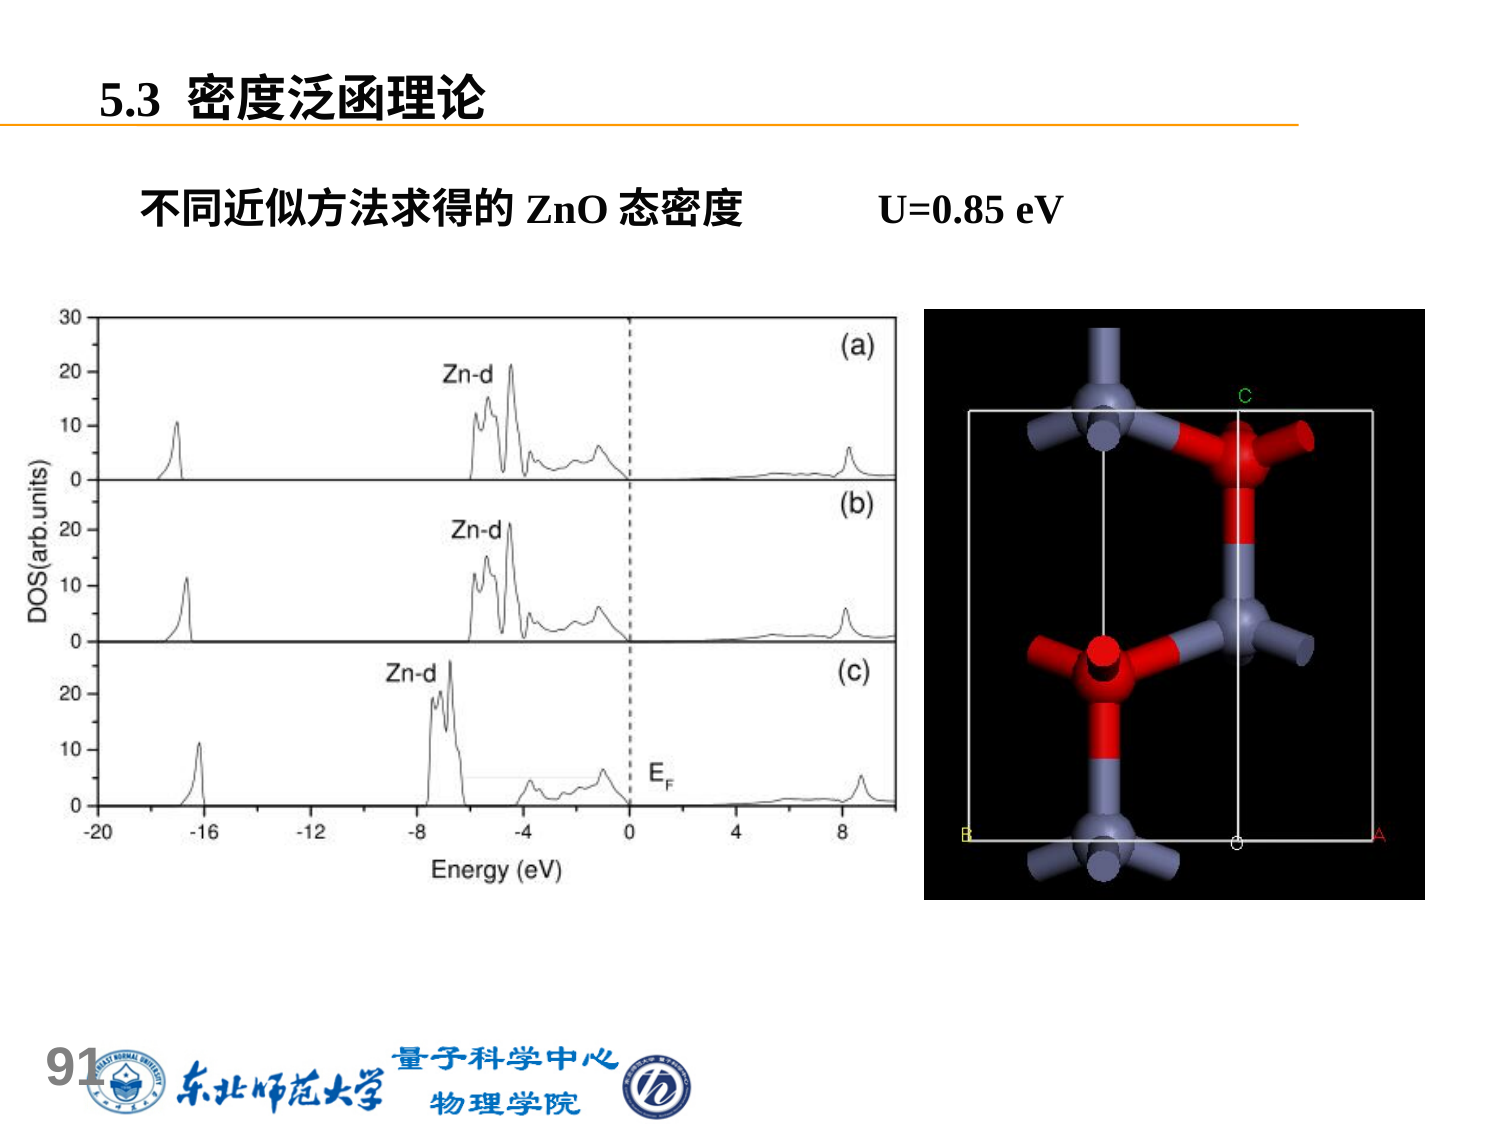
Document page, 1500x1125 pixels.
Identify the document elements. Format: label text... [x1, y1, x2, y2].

slide_number 91 [13, 1023, 138, 1105]
text_box 5.3 密度泛函理论 [84, 34, 502, 134]
picture [0, 0, 1500, 1125]
text_box 不同近似方法求得的ZnO态密度 U=0.85 eV [124, 174, 1188, 240]
